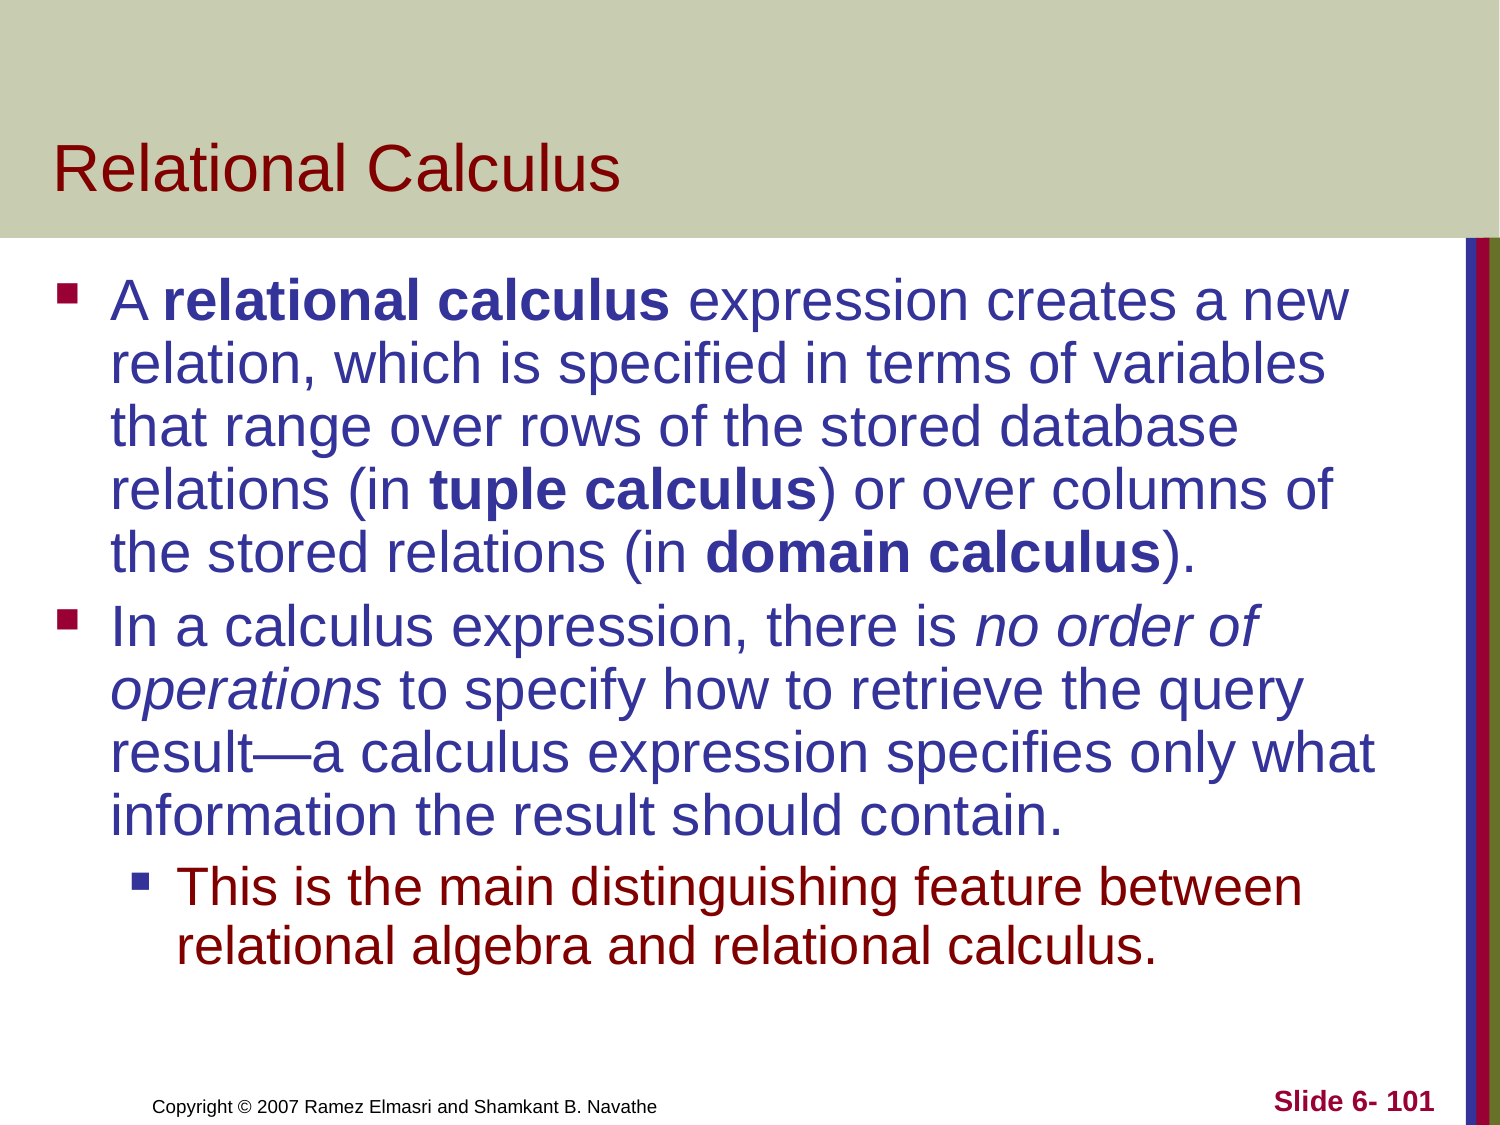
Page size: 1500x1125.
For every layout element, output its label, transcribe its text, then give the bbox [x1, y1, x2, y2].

slide_number Slide 6- 101 [1137, 1049, 1451, 1125]
title Relational Calculus [37, 49, 1317, 213]
list A relational calculus expression creates a new relation, which is specified in terms of variables that range over rows of the stored database relations (in tuple calculus) or over columns of the stored relations (in domain calculus). In a calculus expression, there is no order of operations to specify how to retrieve the query result—a calculus expression specifies only what information the result should contain. This is the main distinguishing feature between relational algebra and relational calculus. [39, 262, 1401, 1013]
